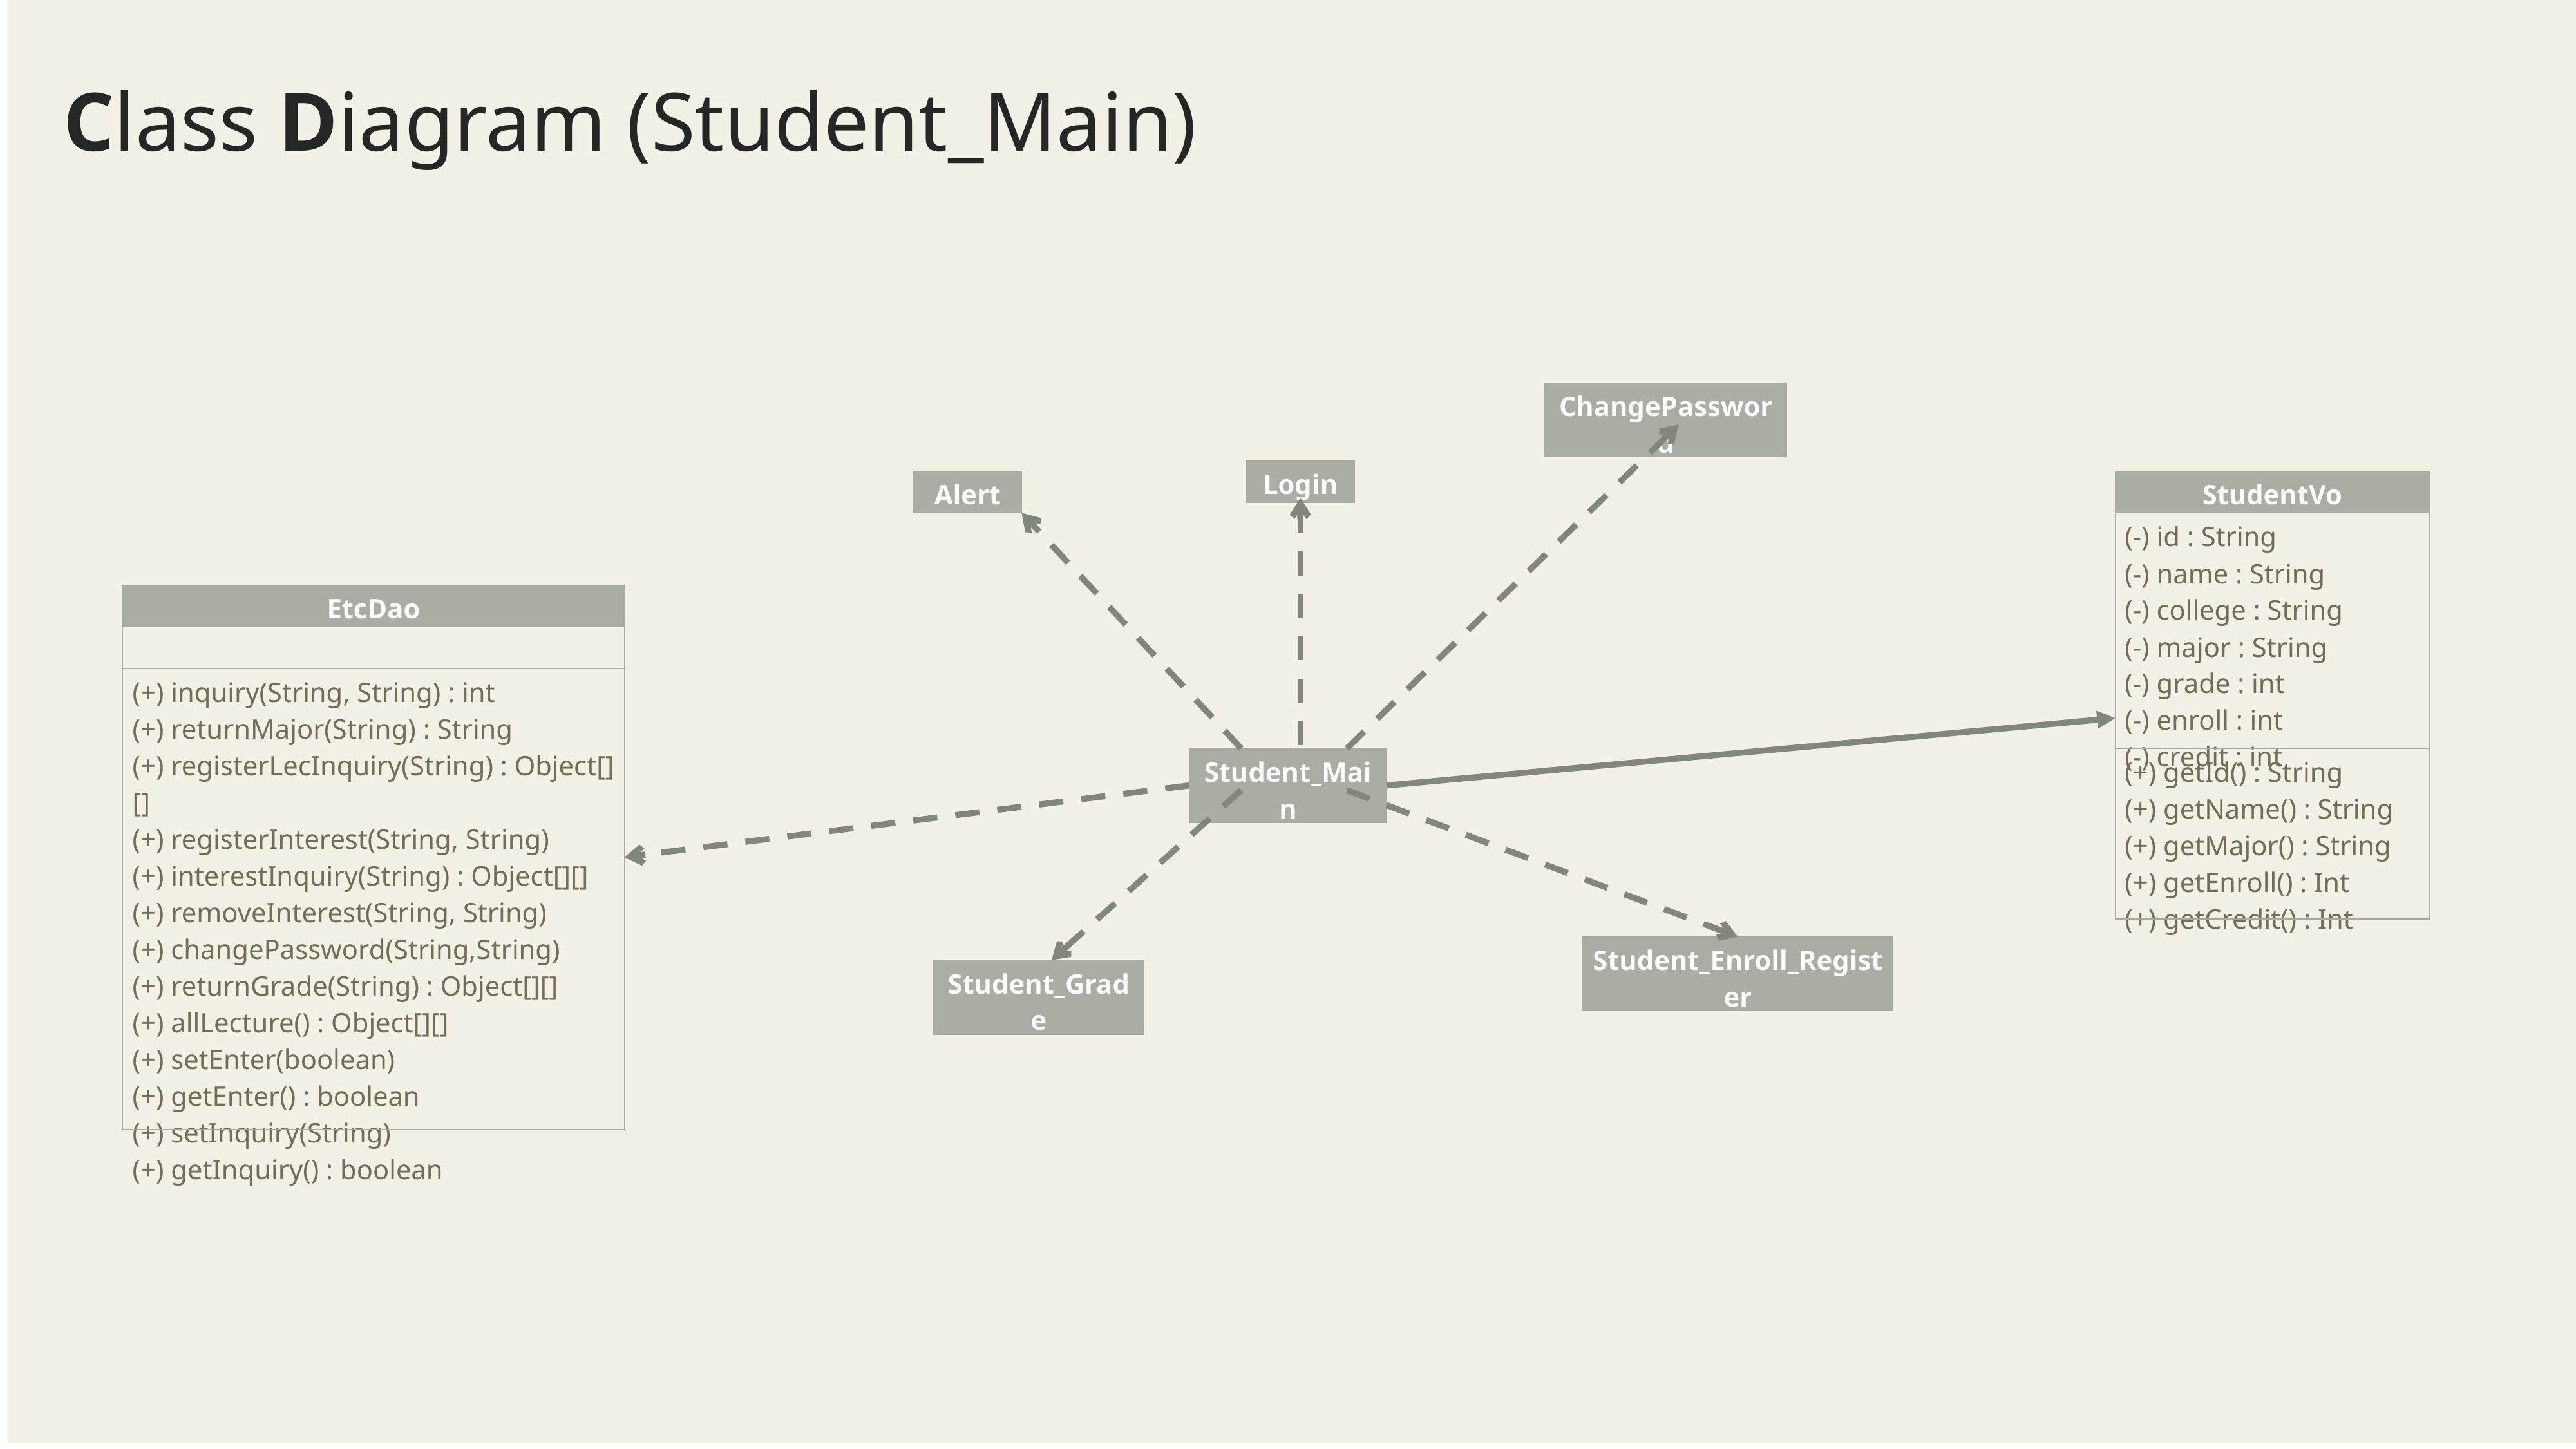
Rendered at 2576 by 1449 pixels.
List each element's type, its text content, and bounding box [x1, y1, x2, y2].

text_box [1347, 790, 1738, 937]
table_cell (+) getId() : String (+) getName() : String (+) getMajor() : String (+) getEnroll() : Int (+) getCredit() : Int [2116, 749, 2429, 918]
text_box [624, 769, 1189, 842]
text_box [1051, 790, 1242, 961]
table_header Student_Main [1189, 749, 1387, 822]
table_cell [123, 627, 624, 668]
table_header StudentVo [2116, 471, 2429, 513]
table_header Alert [914, 471, 1021, 513]
table_header ChangePassword [1545, 383, 1786, 457]
table_header Student_Grade [934, 960, 1143, 1034]
table_cell (-) id : String (-) name : String (-) college : String (-) major : String (-) grade : int (-) enroll : int (-) credit : int [2116, 513, 2429, 748]
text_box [1387, 717, 2116, 770]
table_cell (+) inquiry(String, String) : int (+) returnMajor(String) : String (+) registerLecInquiry(String) : Object[][] (+) registerInterest(String, String) (+) interestInquiry(String) : Object[][] (+) removeInterest(String, String) (+) changePassword(String,String) (+) returnGrade(String) : Object[][] (+) allLecture() : Object[][] (+) setEnter(boolean) (+) getEnter() : boolean (+) setInquiry(String) (+) getInquiry() : boolean [123, 669, 624, 1129]
text_box [7, 0, 2576, 1443]
table_header Student_Enroll_Register [1583, 937, 1893, 1010]
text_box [1347, 424, 1679, 749]
table_header EtcDao [123, 585, 624, 627]
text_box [1021, 513, 1242, 749]
text_box Class Diagram (Student_Main) [57, 36, 1212, 173]
table_header Login [1247, 461, 1347, 502]
